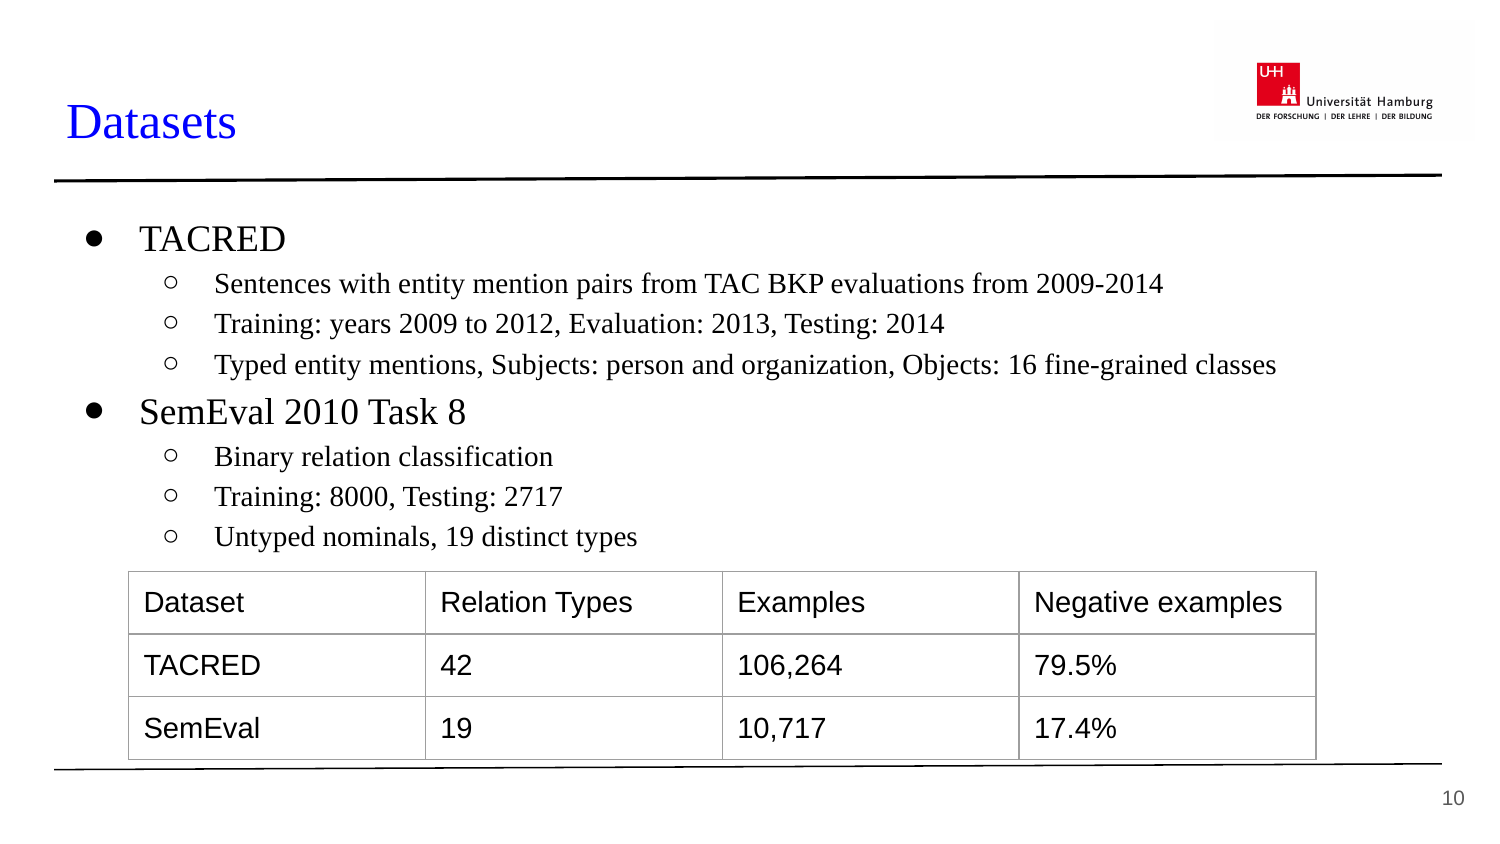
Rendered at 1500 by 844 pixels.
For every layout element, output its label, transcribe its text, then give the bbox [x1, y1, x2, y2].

table_cell TACRED [129, 635, 425, 696]
table_header Examples [723, 572, 1018, 633]
table_cell SemEval [129, 697, 425, 759]
picture [1214, 20, 1475, 142]
table_header Negative examples [1020, 572, 1315, 633]
table_cell 79.5% [1020, 635, 1315, 696]
table_header Relation Types [426, 572, 722, 633]
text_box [53, 763, 1443, 770]
table_cell 19 [426, 697, 722, 759]
table_cell 10,717 [723, 697, 1018, 759]
table_cell 17.4% [1020, 697, 1315, 759]
table_cell 42 [426, 635, 722, 696]
slide_number ‹#› [1389, 764, 1480, 830]
table_header Dataset [129, 572, 425, 633]
list TACRED Sentences with entity mention pairs from TAC BKP evaluations from 2009-2014 Training: years 2009 to 2012, Evaluation: 2013, Testing: 2014 Typed entity mentions, Subjects: person and organization, Objects: 16 fine-grained classes SemEval 2010 Task 8 Binary relation classification Training: 8000, Testing: 2717 Untyped nominals, 19 distinct types [49, 192, 1447, 753]
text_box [53, 174, 1443, 182]
table_cell 106,264 [723, 635, 1018, 696]
title Datasets [51, 72, 1449, 167]
